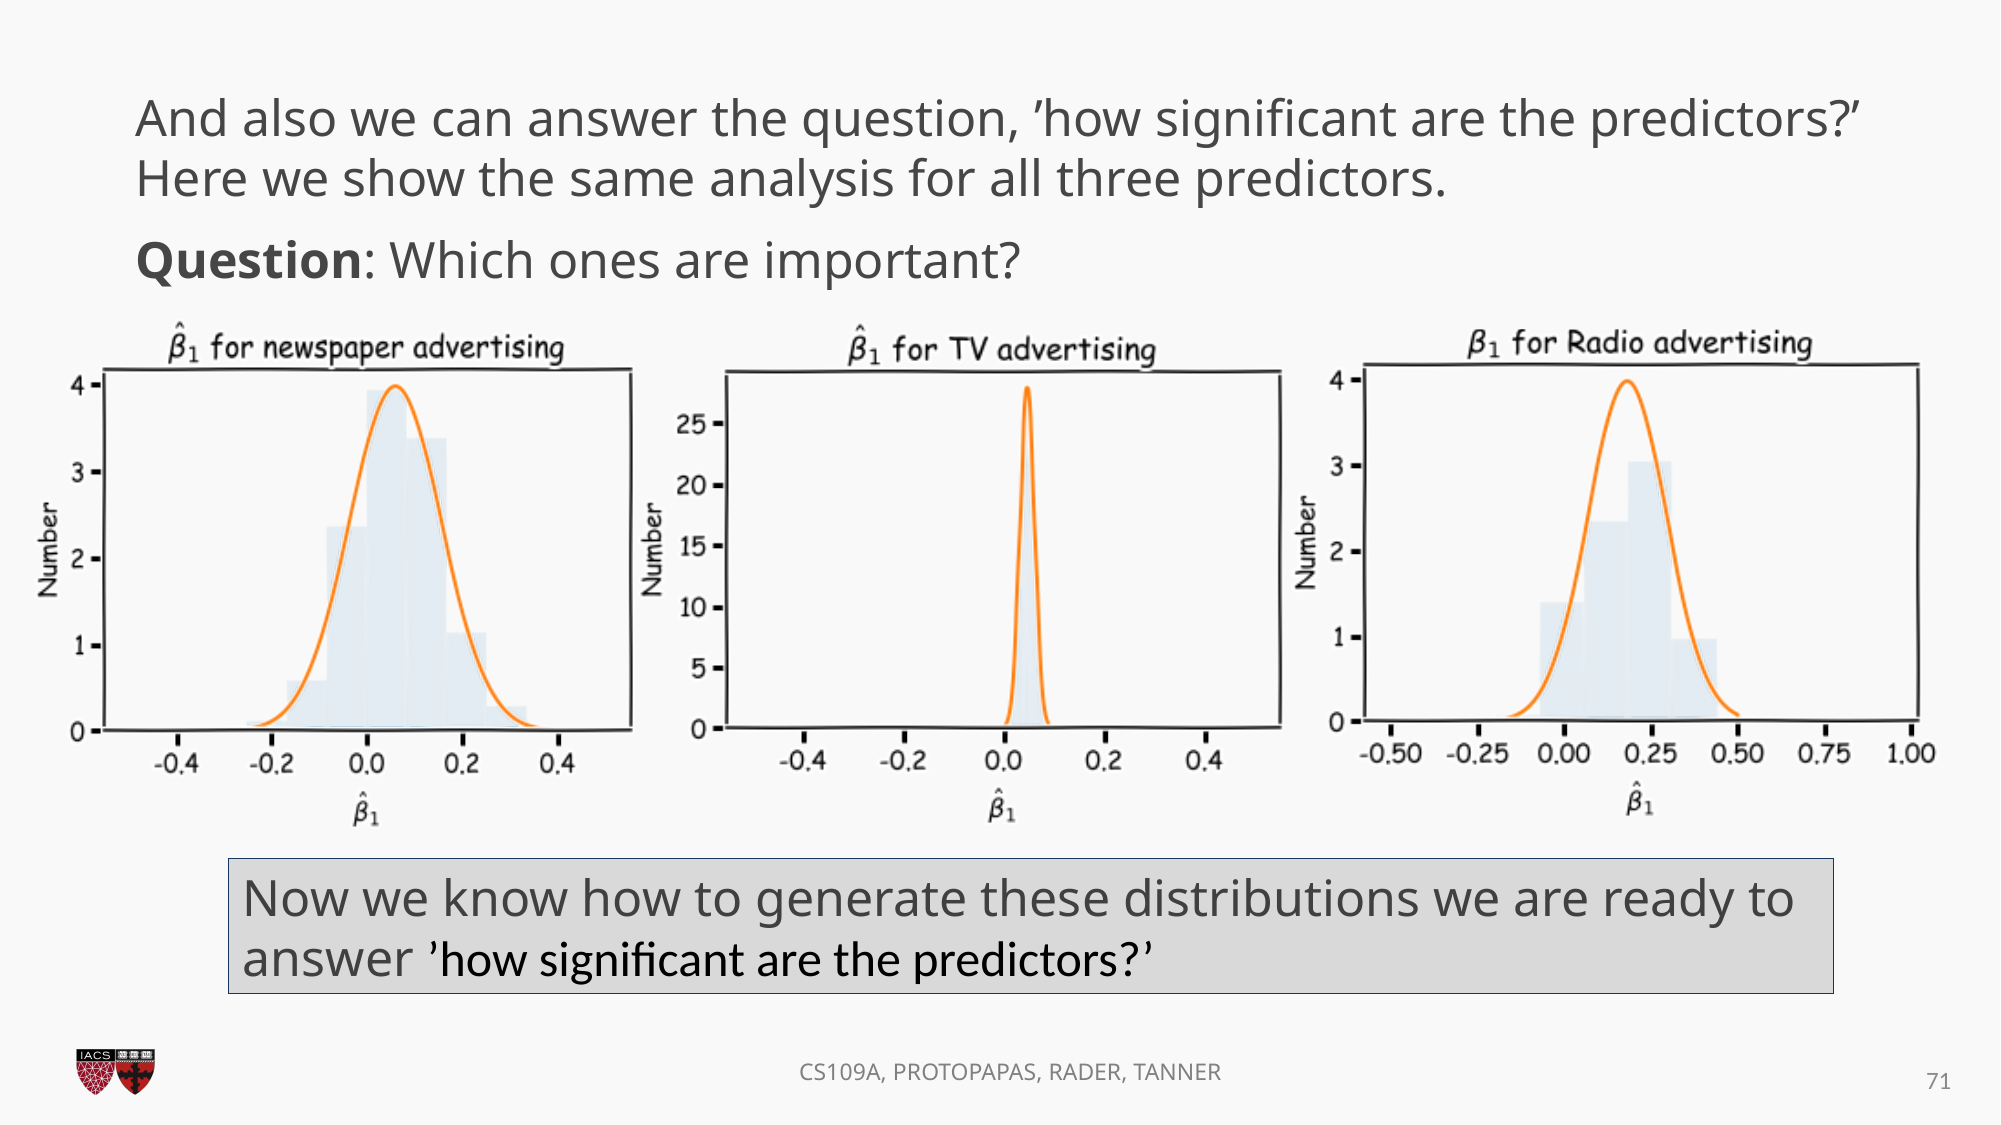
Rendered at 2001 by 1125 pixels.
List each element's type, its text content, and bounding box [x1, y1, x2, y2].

slide_number 70 [1500, 1050, 1967, 1110]
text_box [25, 318, 1941, 829]
picture [75, 1049, 155, 1095]
text_box And also we can answer the question, ’how significant are the predictors?’ Here we show the same analysis for all three predictors. Question: Which ones are important? [121, 79, 1941, 318]
text_box Now we know how to generate these distributions we are ready to answer ’how significant are the predictors?’ [228, 858, 1834, 994]
